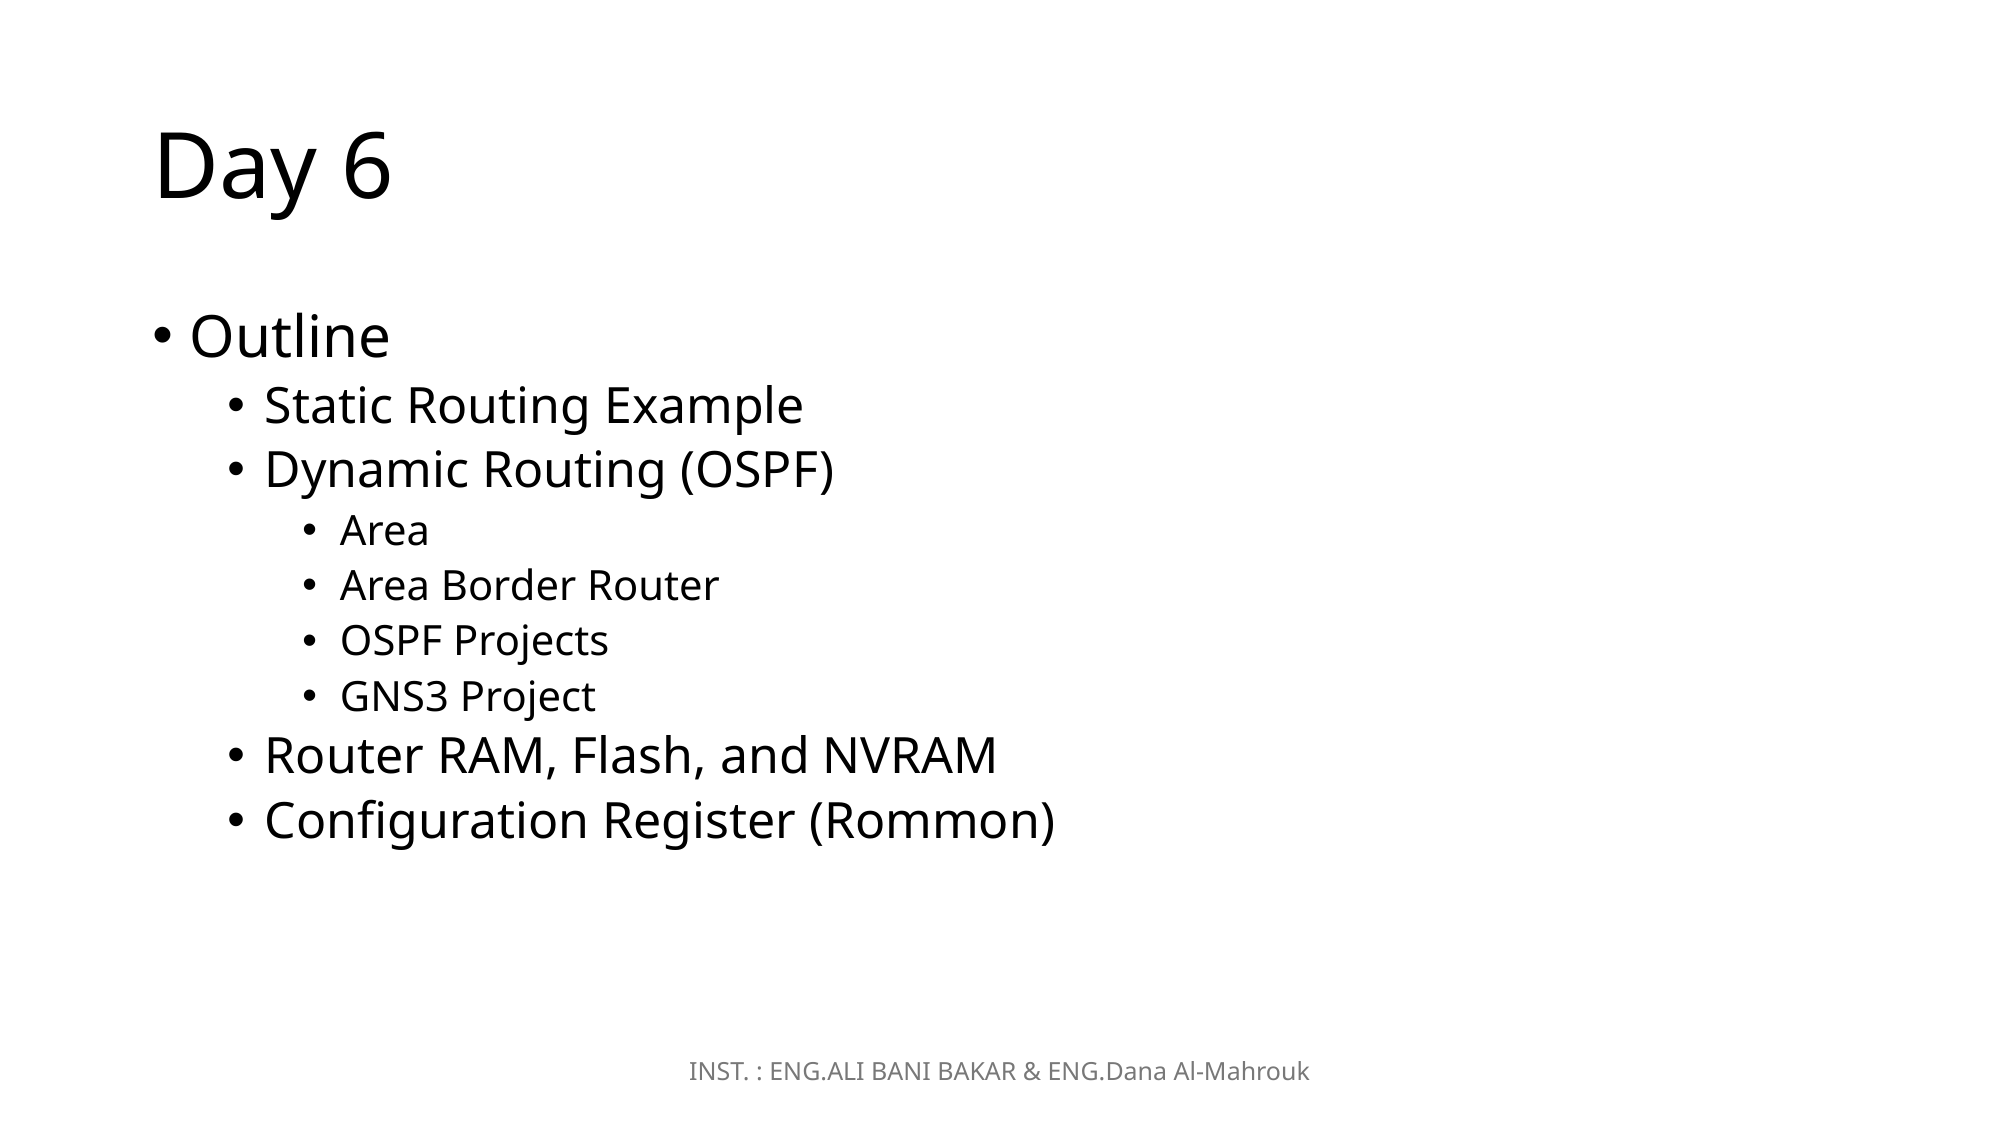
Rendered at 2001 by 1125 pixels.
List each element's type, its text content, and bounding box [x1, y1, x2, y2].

footer INST. : ENG.ALI BANI BAKAR & ENG.Dana Al-Mahrouk [662, 1042, 1338, 1103]
title Day 6 [137, 59, 1863, 278]
list Outline Static Routing Example Dynamic Routing (OSPF) Area Area Border Router OSPF Projects GNS3 Project Router RAM, Flash, and NVRAM Configuration Register (Rommon) [137, 299, 1863, 1014]
